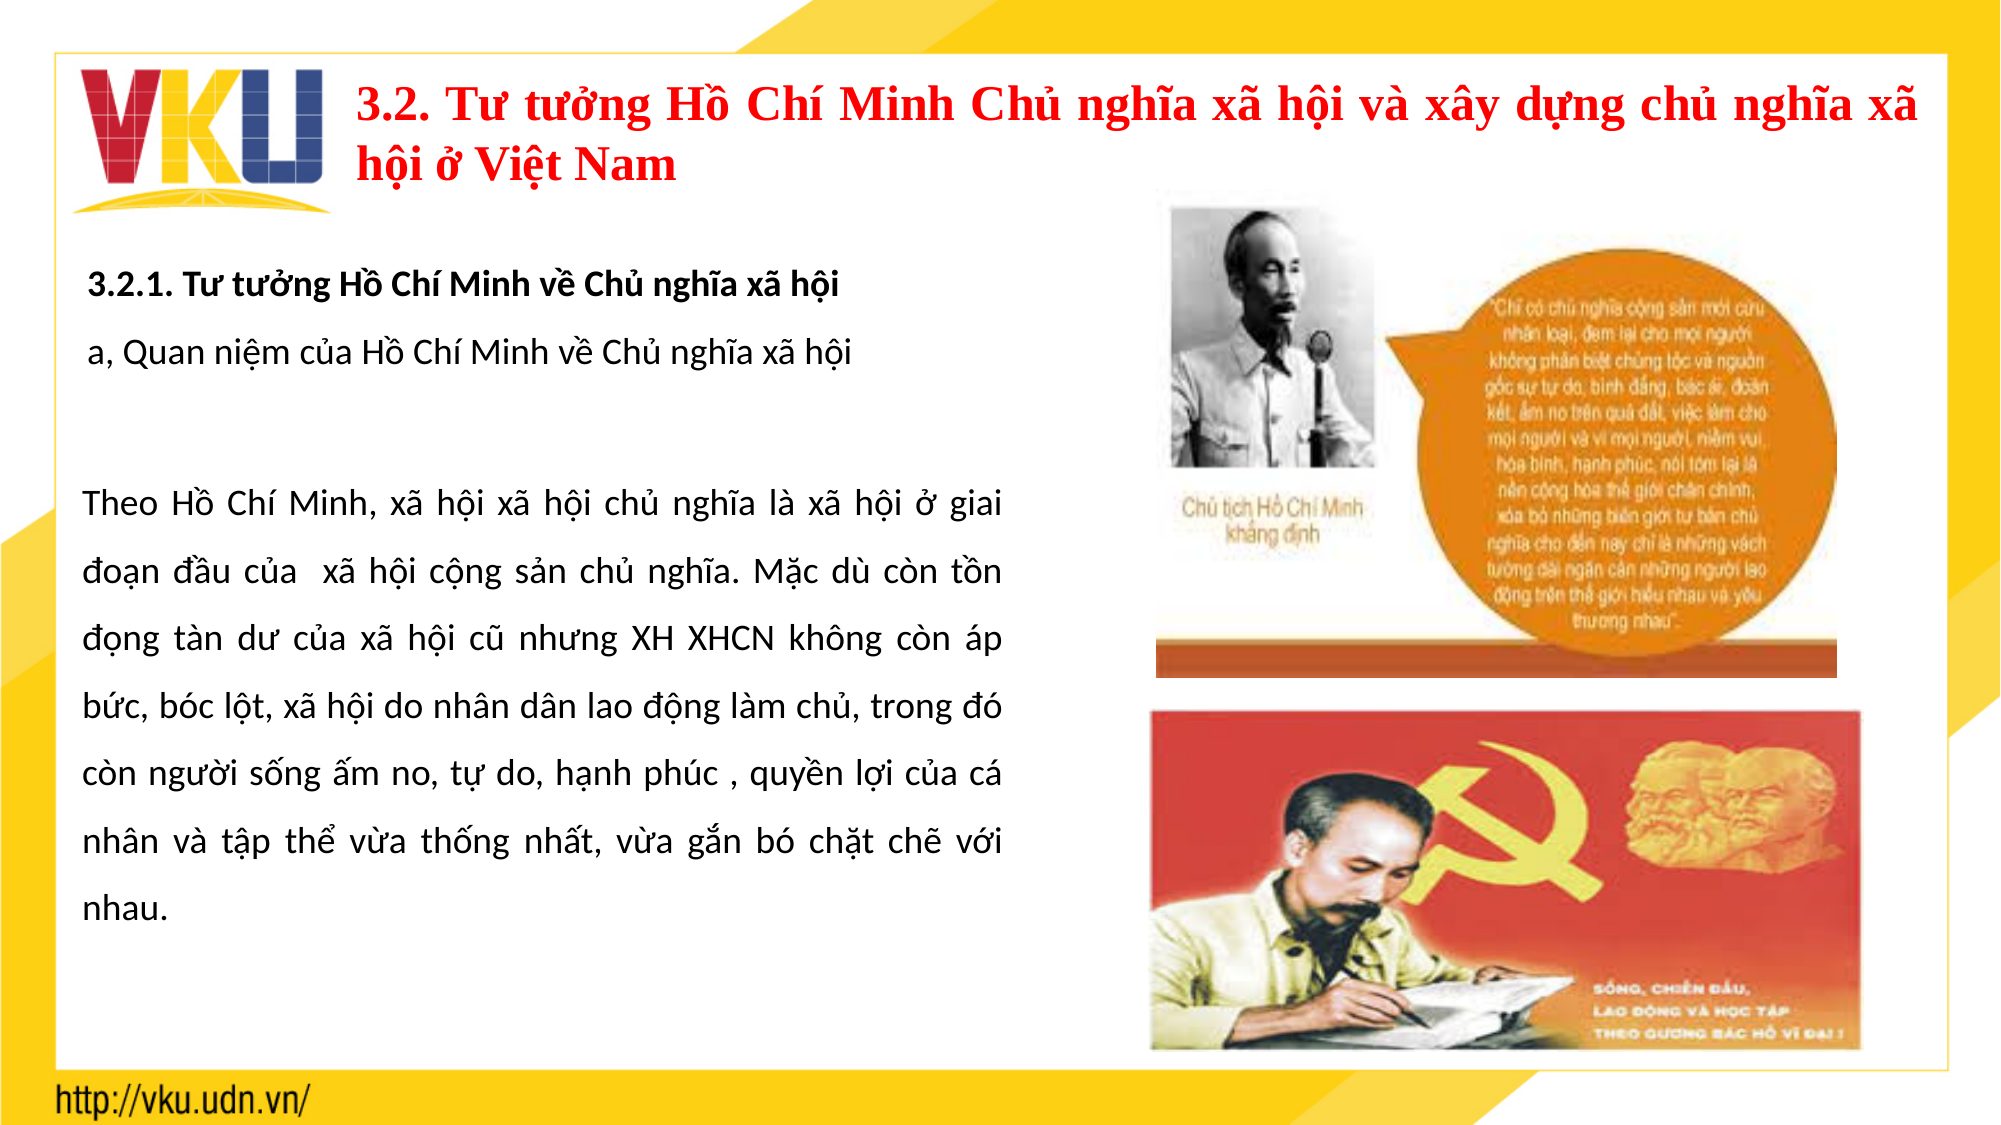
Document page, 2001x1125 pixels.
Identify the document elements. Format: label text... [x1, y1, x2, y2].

text_box 3.2. Tư tưởng Hồ Chí Minh Chủ nghĩa xã hội và xây dựng chủ nghĩa xã hội ở Việt Nam [341, 63, 1935, 198]
picture [0, 0, 2001, 1125]
text_box Theo Hồ Chí Minh, xã hội xã hội chủ nghĩa là xã hội ở giai đoạn đầu của xã hội cộng sản chủ nghĩa. Mặc dù còn tồn đọng tàn dư của xã hội cũ nhưng XH XHCN không còn áp bức, bóc lột, xã hội do nhân dân lao động làm chủ, trong đó còn người sống ấm no, tự do, hạnh phúc , quyền lợi của cá nhân và tập thể vừa thống nhất, vừa gắn bó chặt chẽ với nhau. [67, 448, 1018, 936]
text_box 3.2.1. Tư tưởng Hồ Chí Minh về Chủ nghĩa xã hội a, Quan niệm của Hồ Chí Minh về Chủ nghĩa xã hội [72, 229, 1006, 379]
